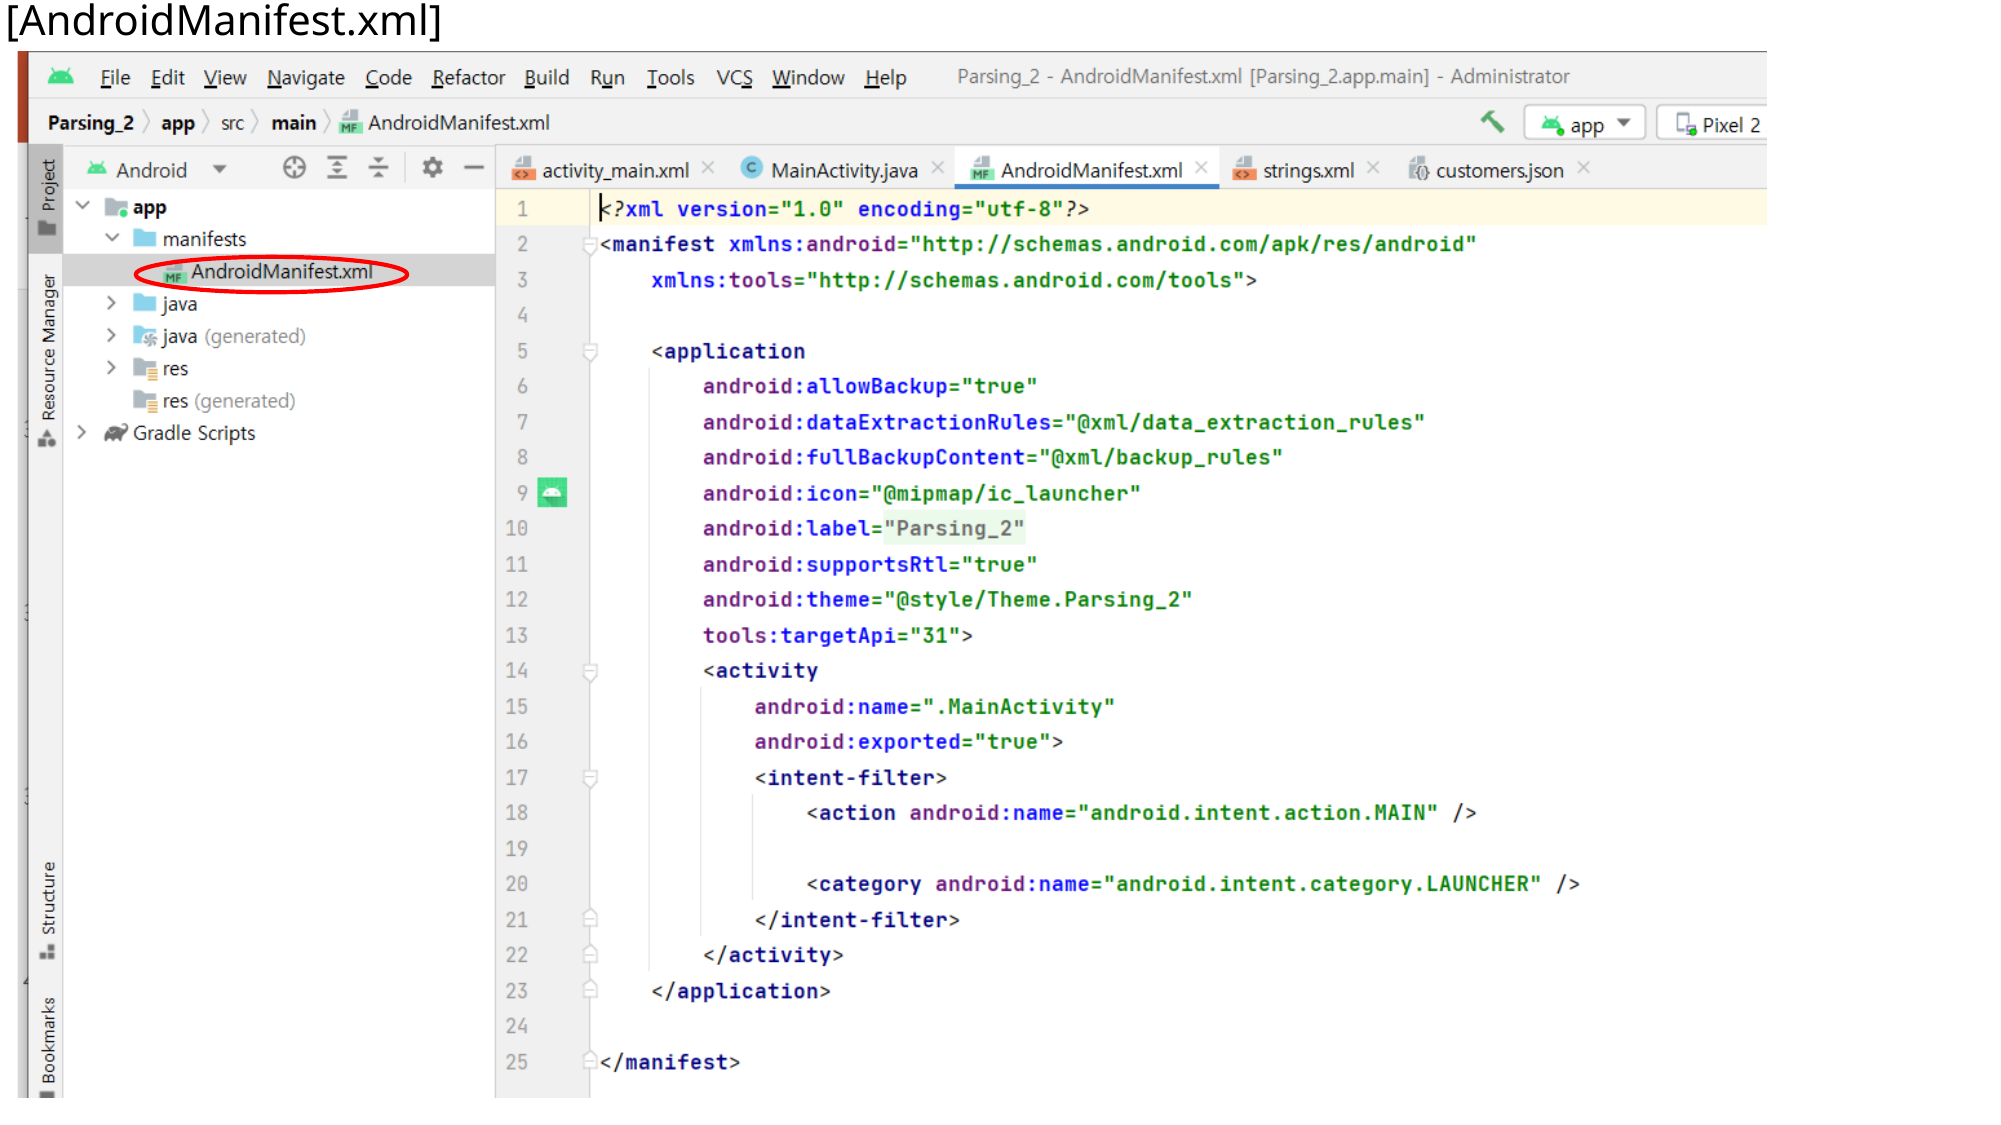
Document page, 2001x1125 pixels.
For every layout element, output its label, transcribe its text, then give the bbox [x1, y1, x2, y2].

text_box [AndroidManifest.xml] [0, 0, 458, 52]
picture [17, 51, 1768, 1098]
